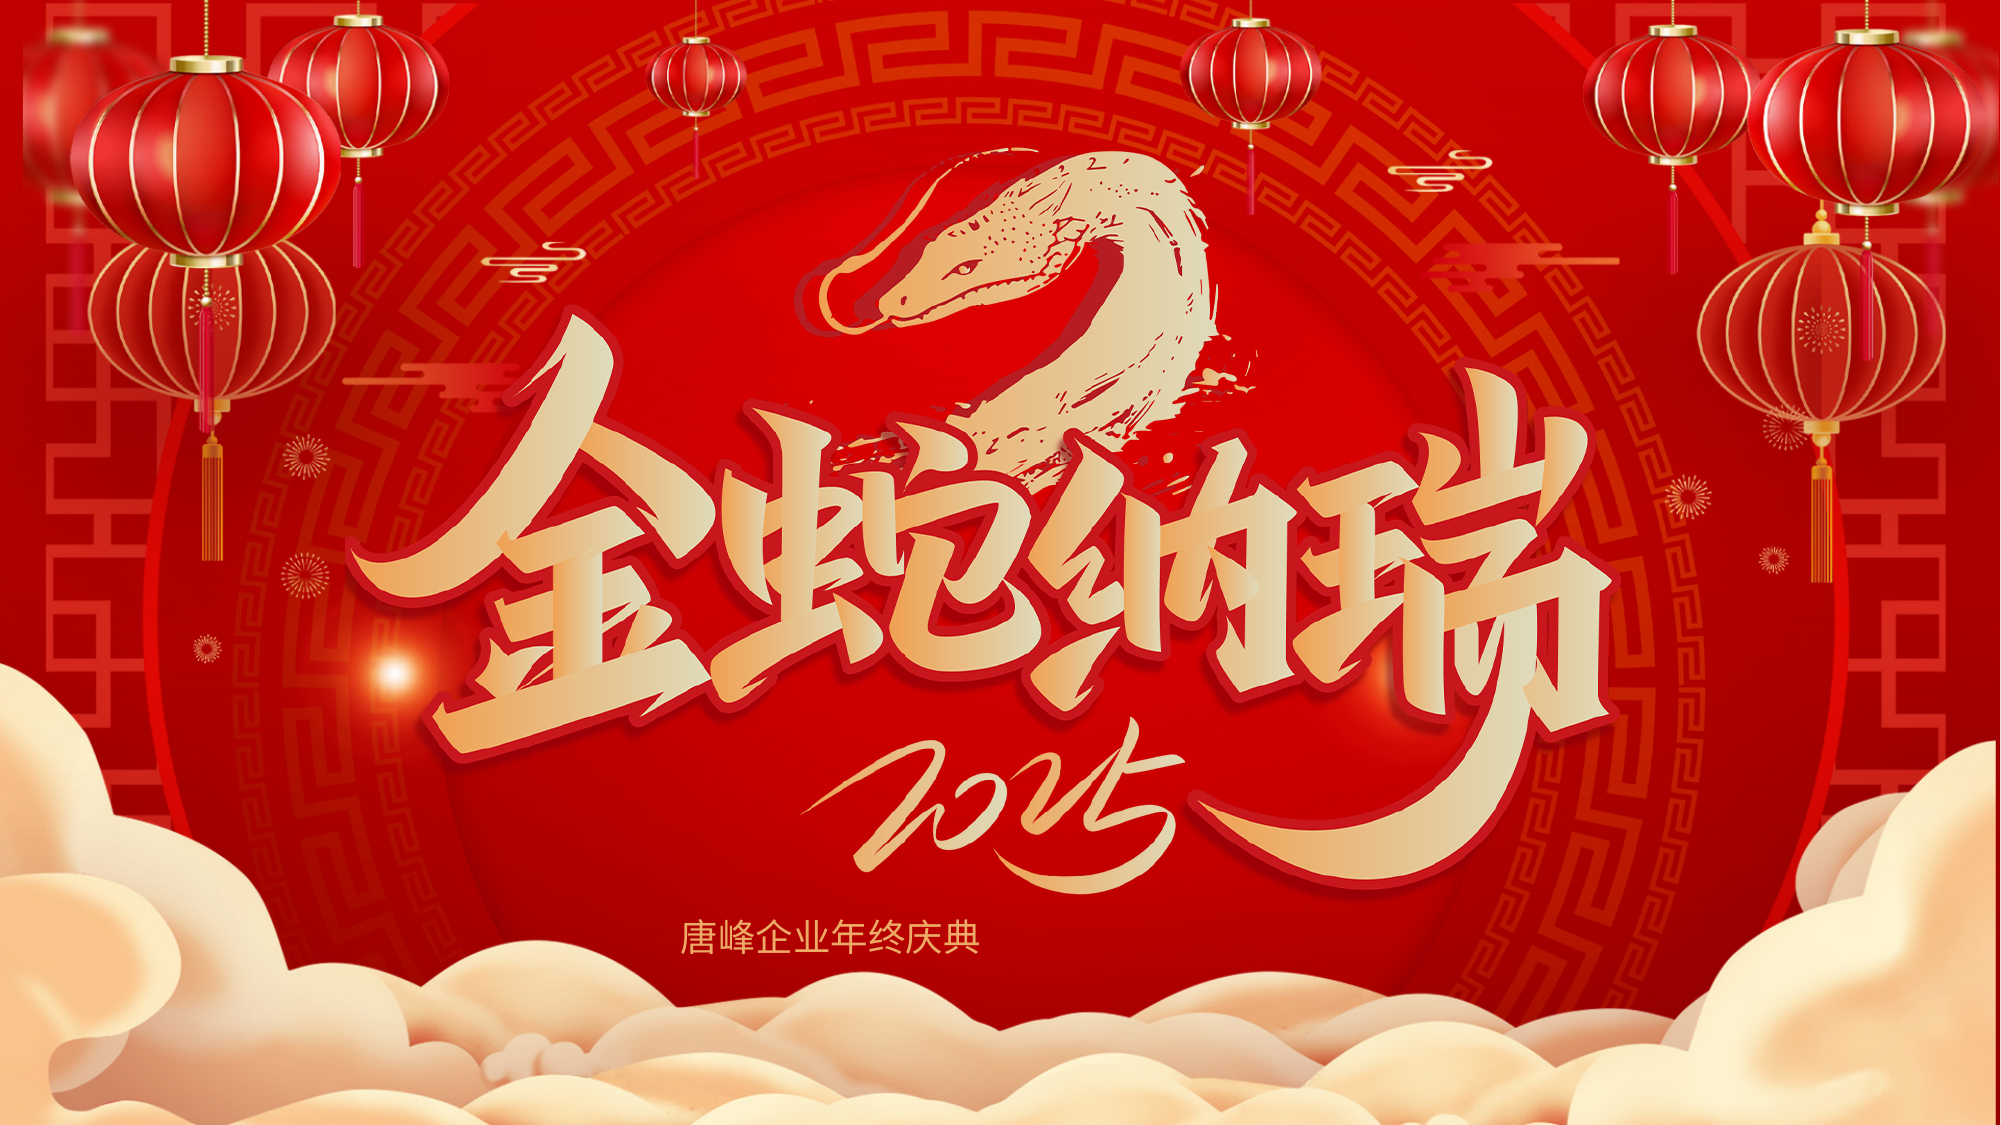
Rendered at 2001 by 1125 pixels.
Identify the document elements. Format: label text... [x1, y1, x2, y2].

text_box 唐峰企业年终庆典 [665, 907, 1408, 967]
picture [0, 0, 2001, 1125]
